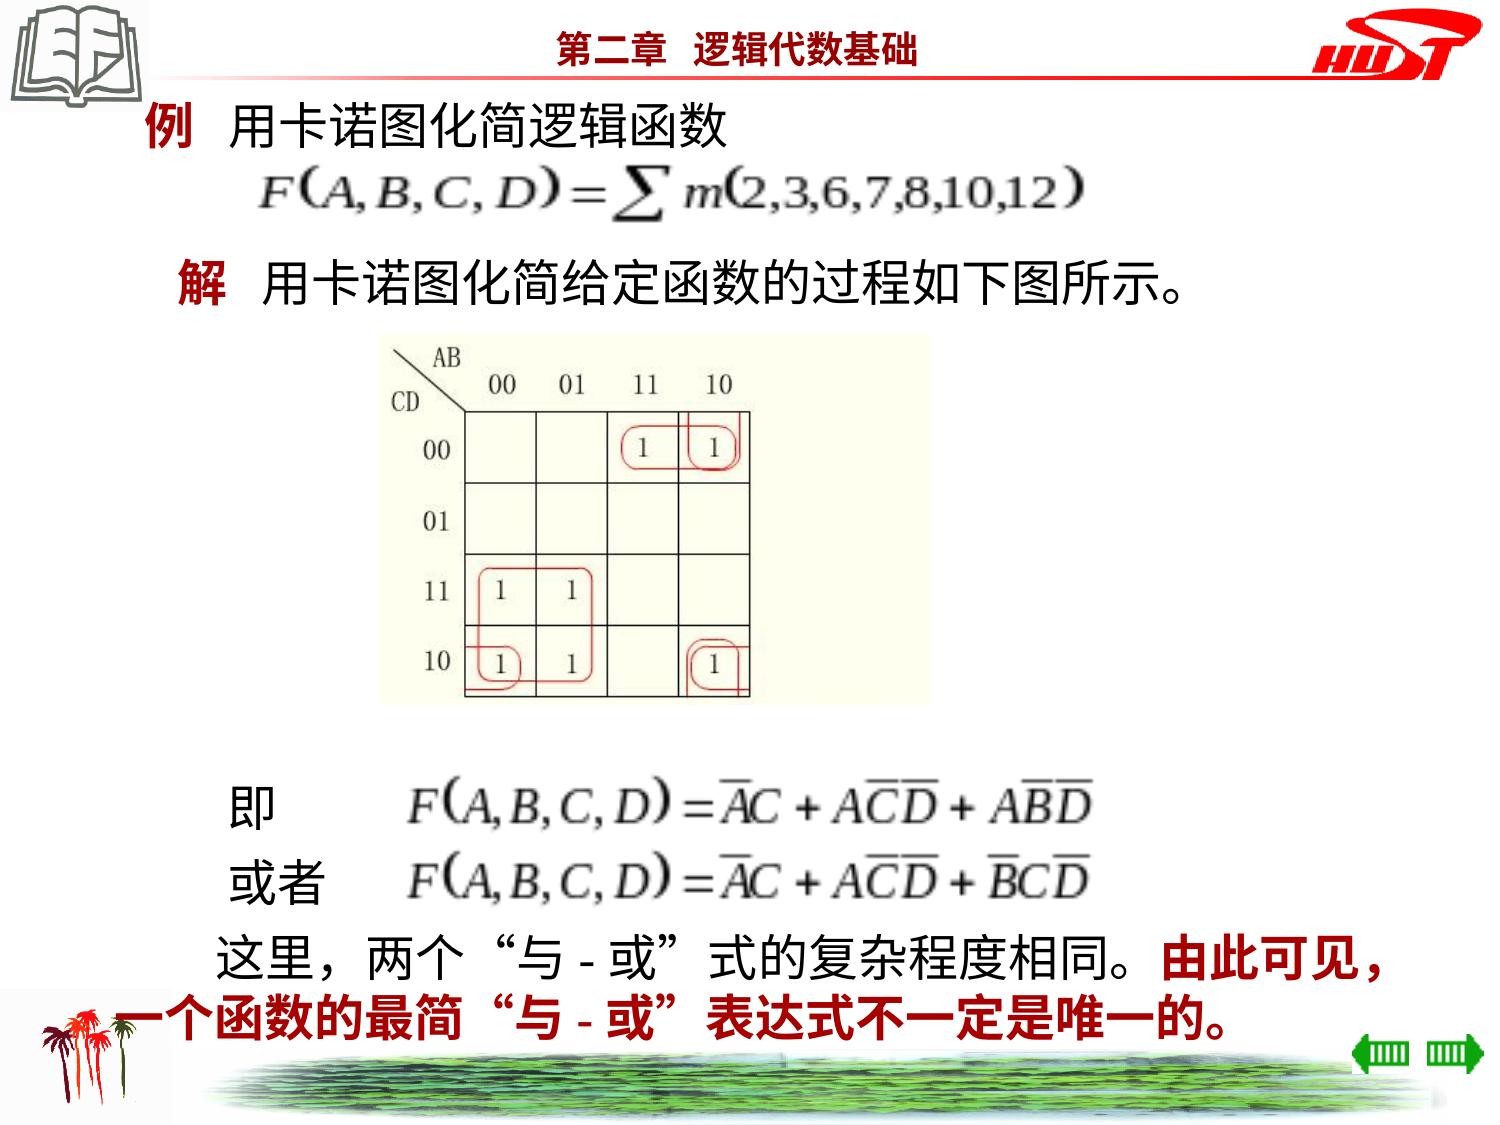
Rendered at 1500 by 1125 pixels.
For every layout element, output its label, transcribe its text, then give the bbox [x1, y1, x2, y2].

picture [0, 0, 1483, 112]
picture [0, 988, 1484, 1125]
text_box 这里，两个“与-或”式的复杂程度相同。由此可见，一个函数的最简“与-或”表达式不一定是唯一的。 [99, 918, 1425, 1054]
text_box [212, 768, 1100, 921]
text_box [18, 87, 1344, 234]
picture [379, 333, 930, 705]
text_box 解 用卡诺图化简给定函数的过程如下图所示。 [162, 243, 1350, 319]
